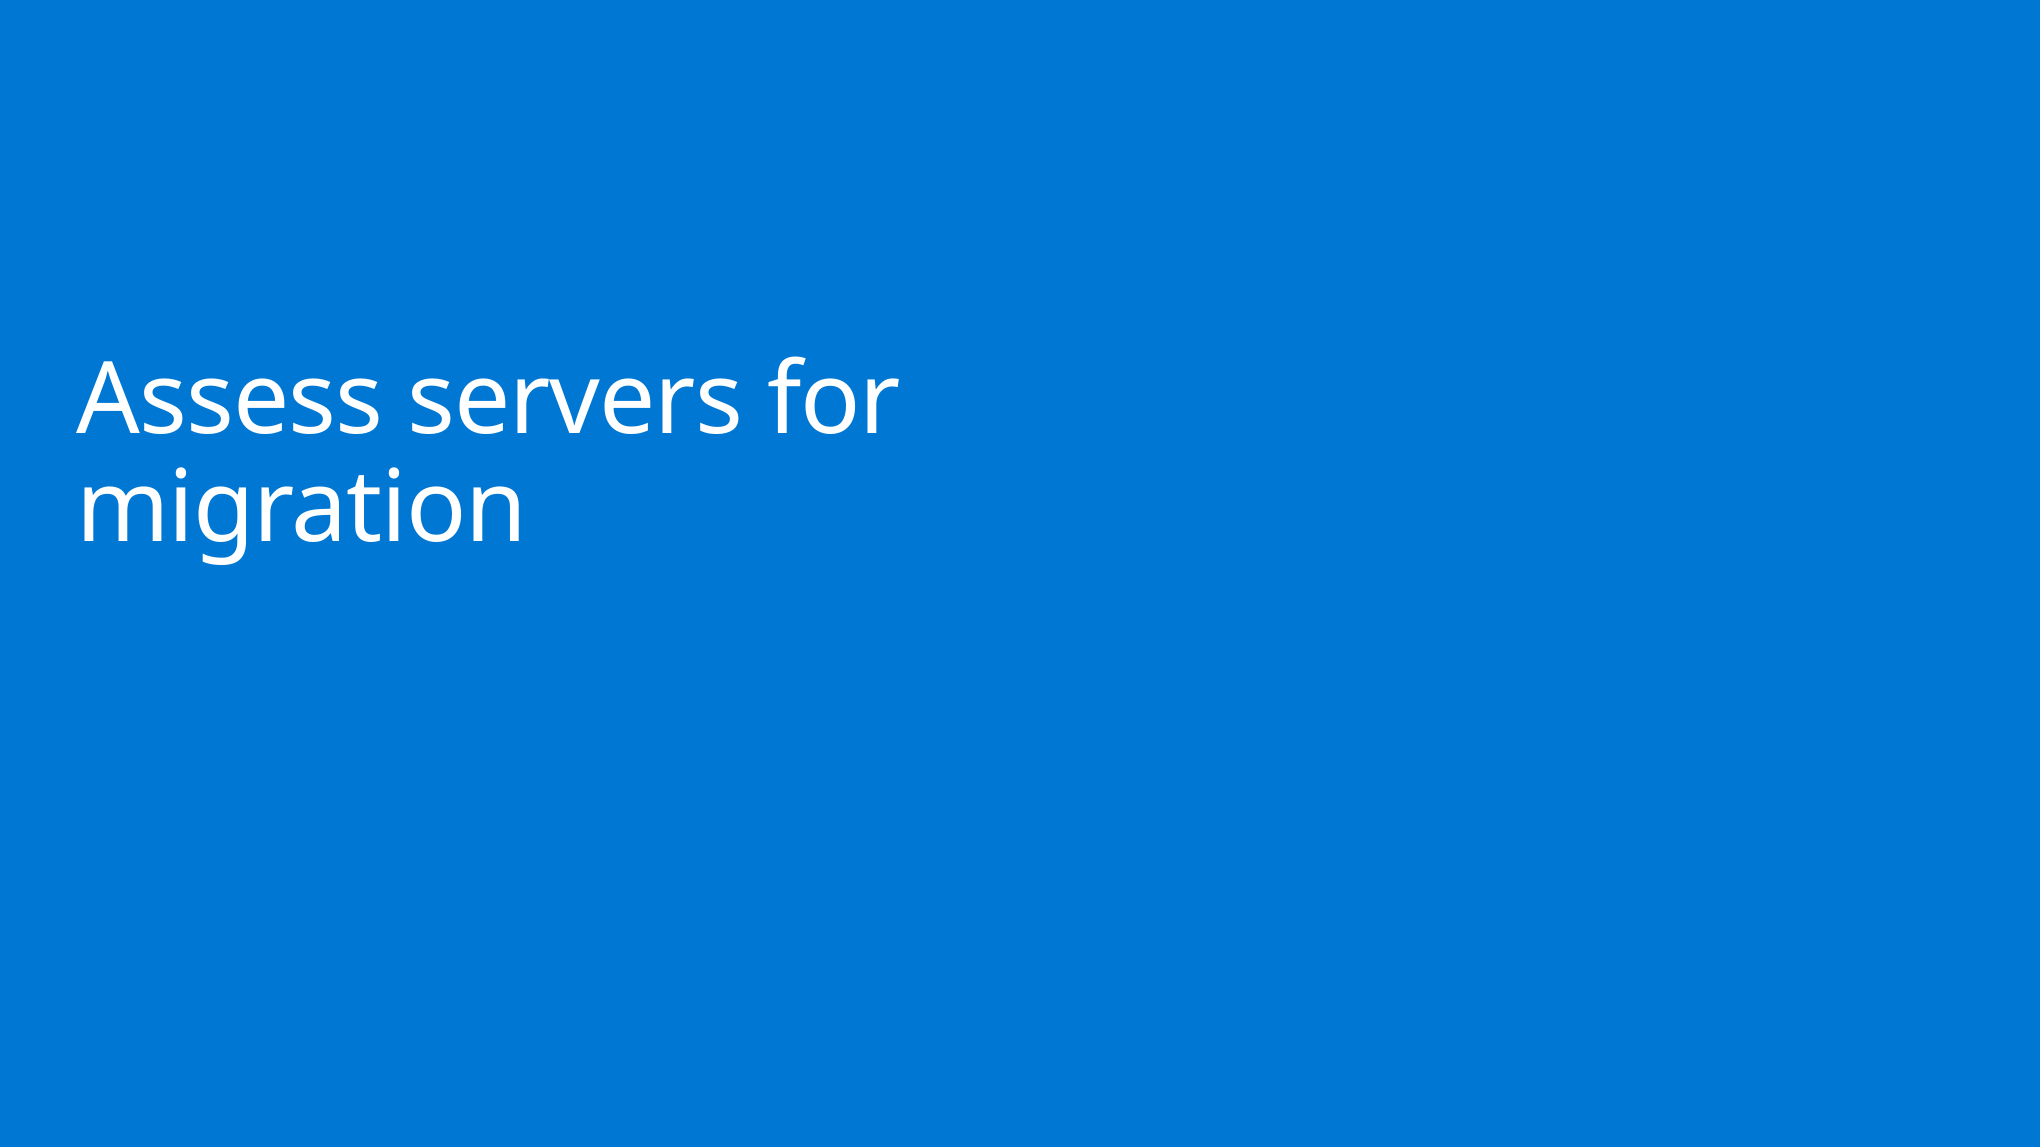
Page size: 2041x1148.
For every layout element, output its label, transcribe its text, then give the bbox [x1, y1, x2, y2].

title Assess servers for migration [76, 157, 1324, 753]
